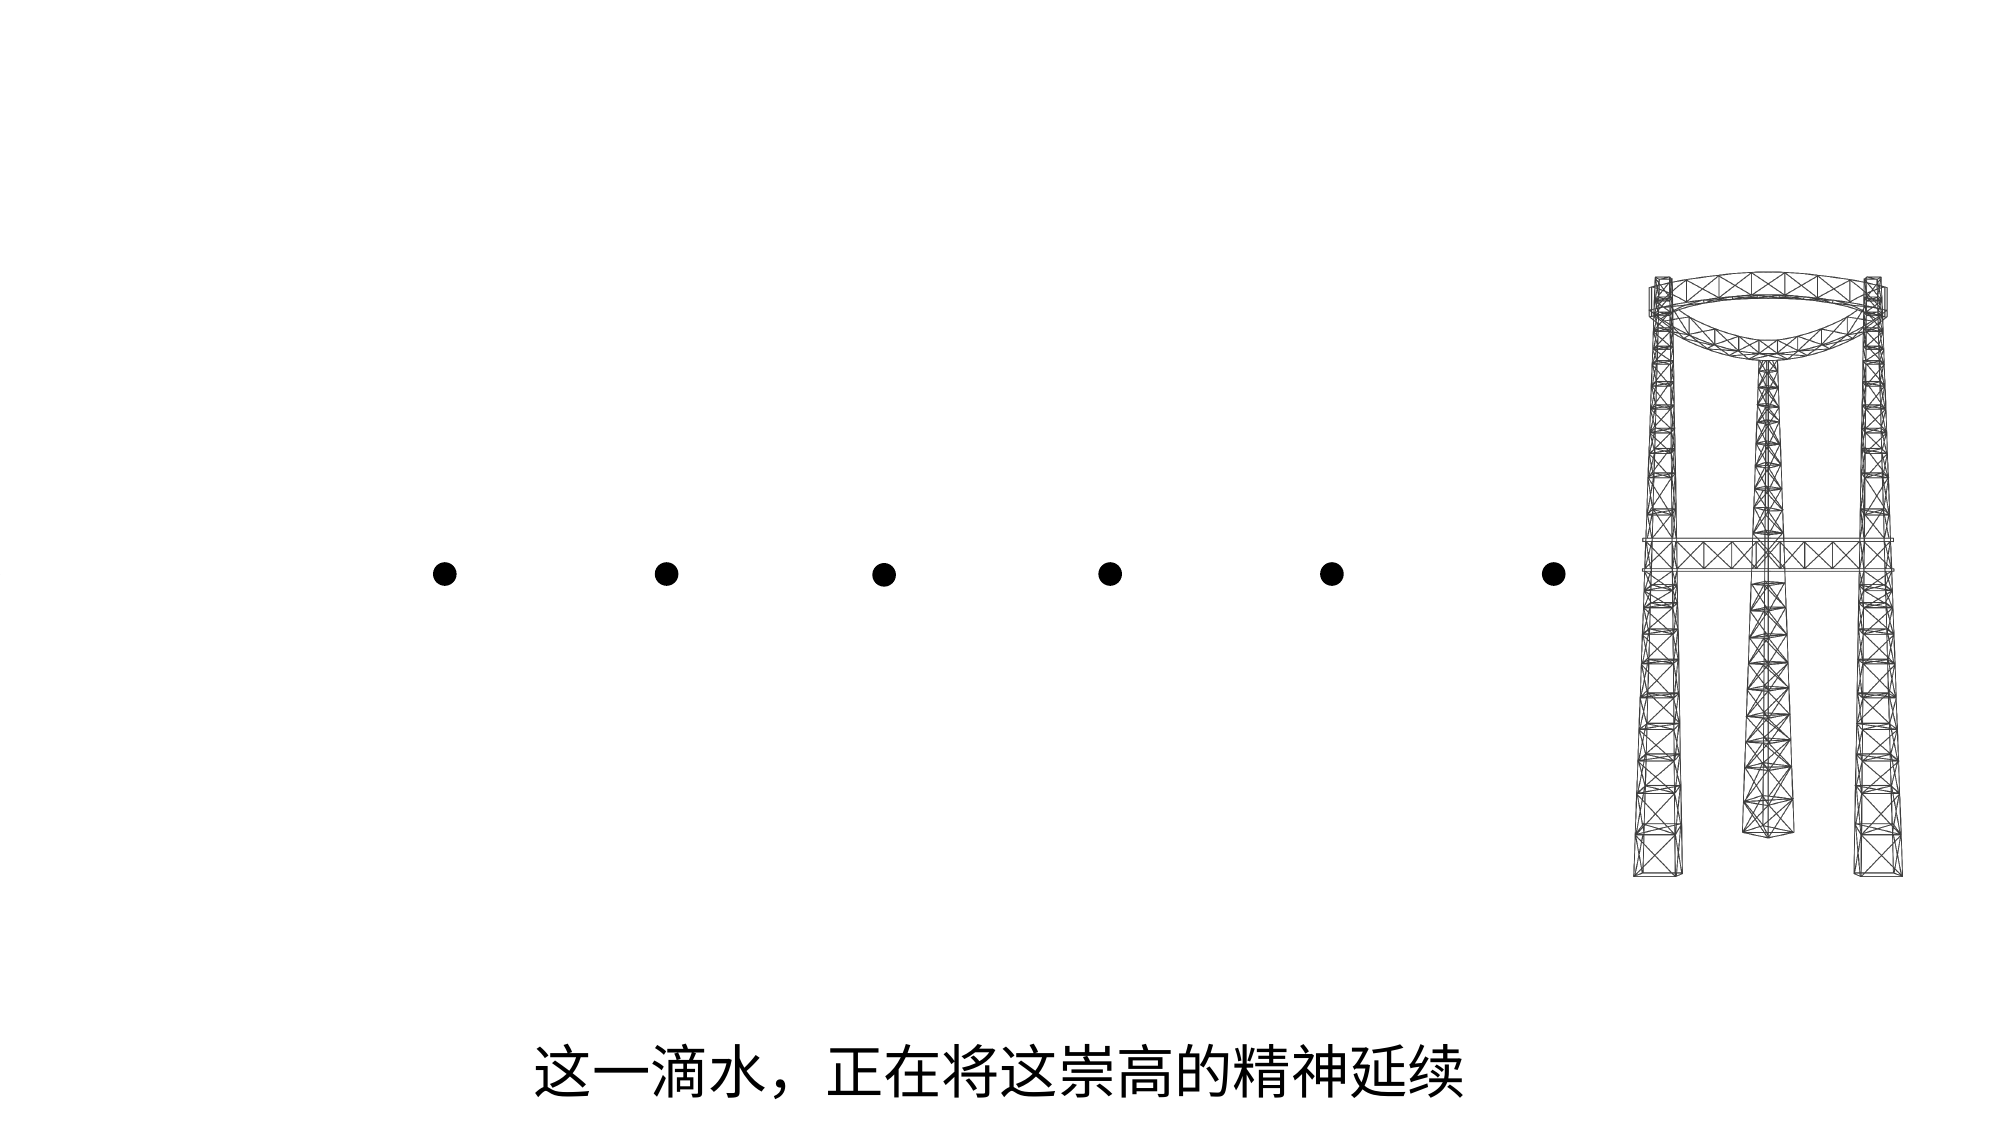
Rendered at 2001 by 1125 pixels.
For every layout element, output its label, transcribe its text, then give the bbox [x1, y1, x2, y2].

picture [1633, 271, 1903, 877]
text_box 这一滴水，正在将这崇高的精神延续 [418, 1027, 1582, 1113]
text_box [653, 561, 680, 587]
text_box [1319, 561, 1345, 587]
text_box [1540, 561, 1567, 587]
text_box [431, 561, 458, 587]
text_box [1097, 561, 1124, 587]
text_box [871, 561, 897, 588]
